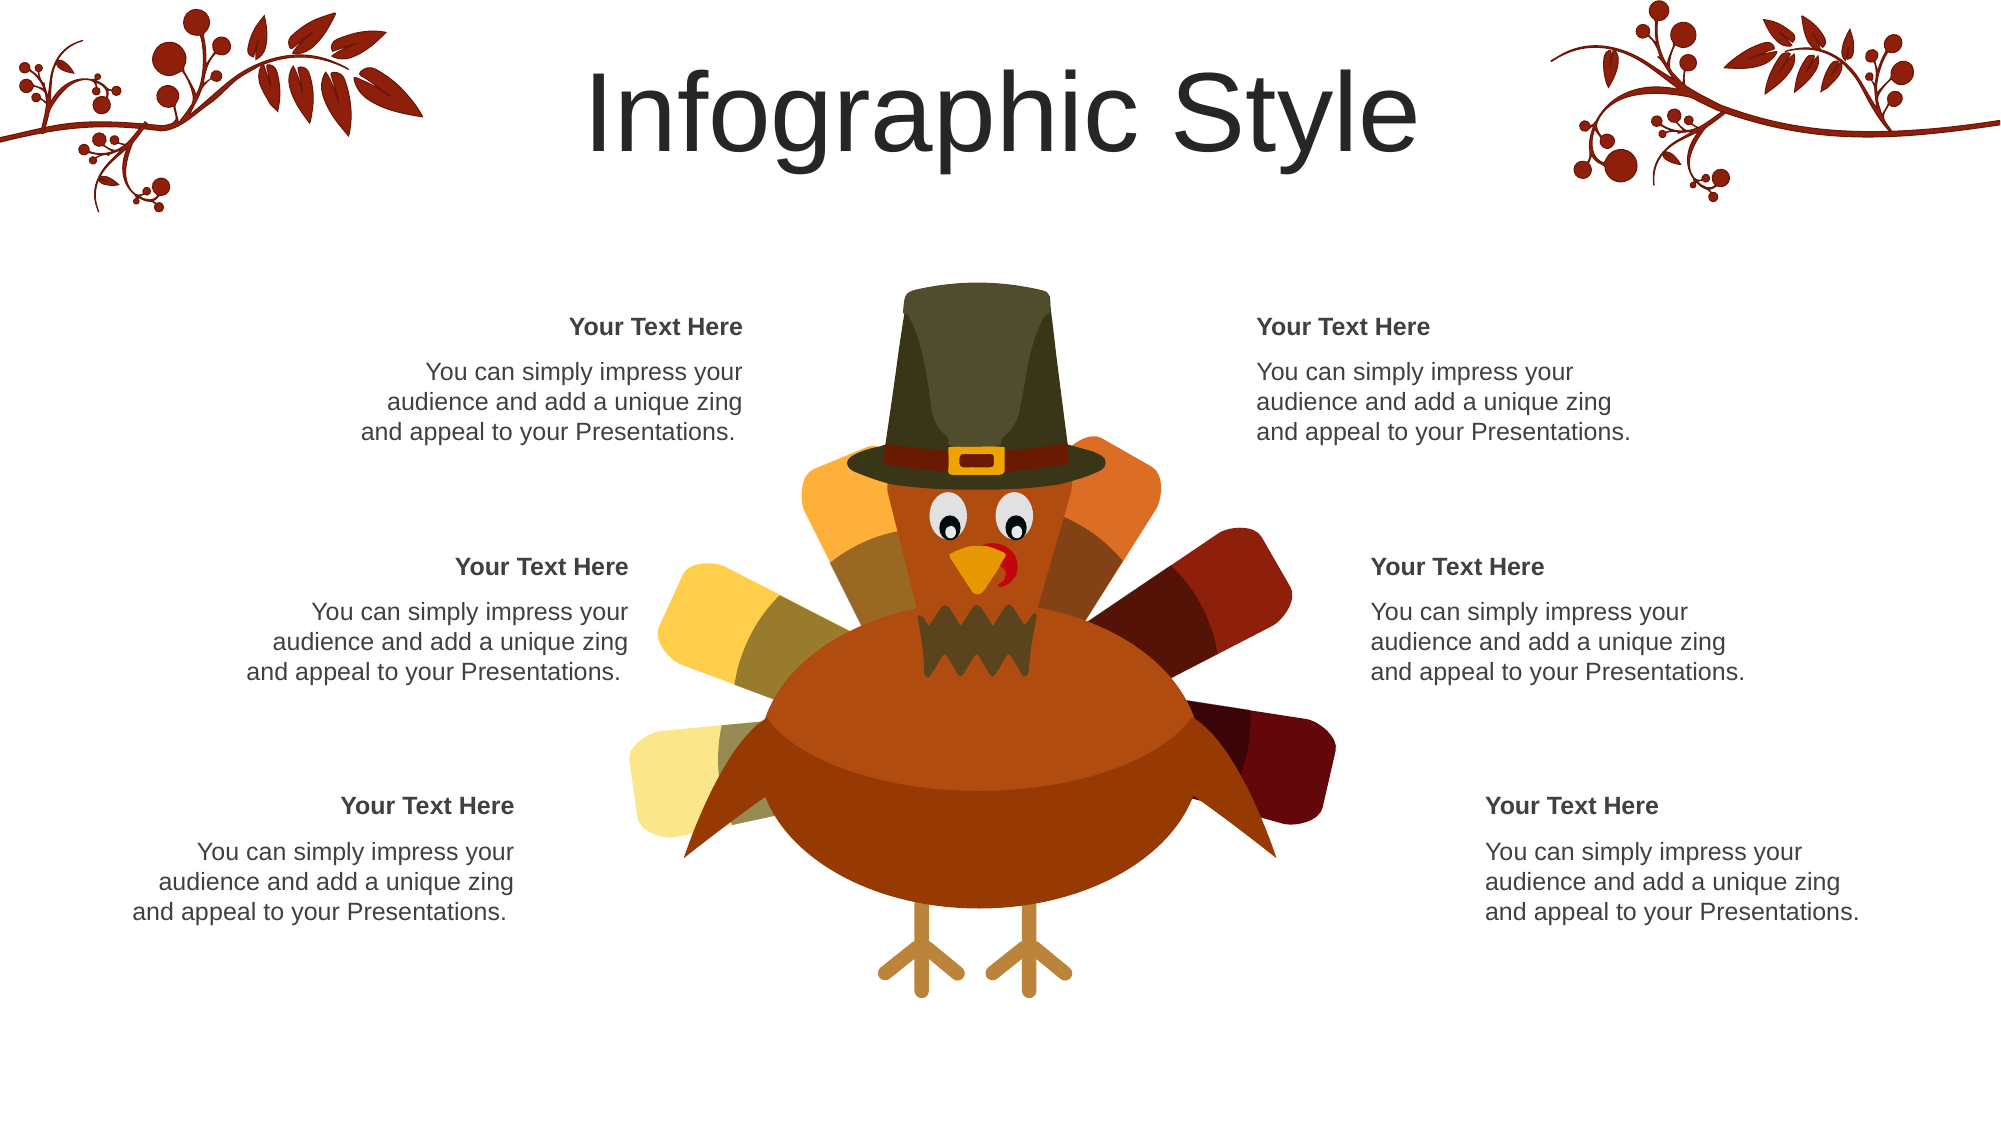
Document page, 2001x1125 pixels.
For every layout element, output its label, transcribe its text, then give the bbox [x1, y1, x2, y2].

list Infographic Style [53, 55, 1952, 175]
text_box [1241, 302, 1890, 934]
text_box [110, 302, 759, 934]
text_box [629, 282, 1336, 999]
